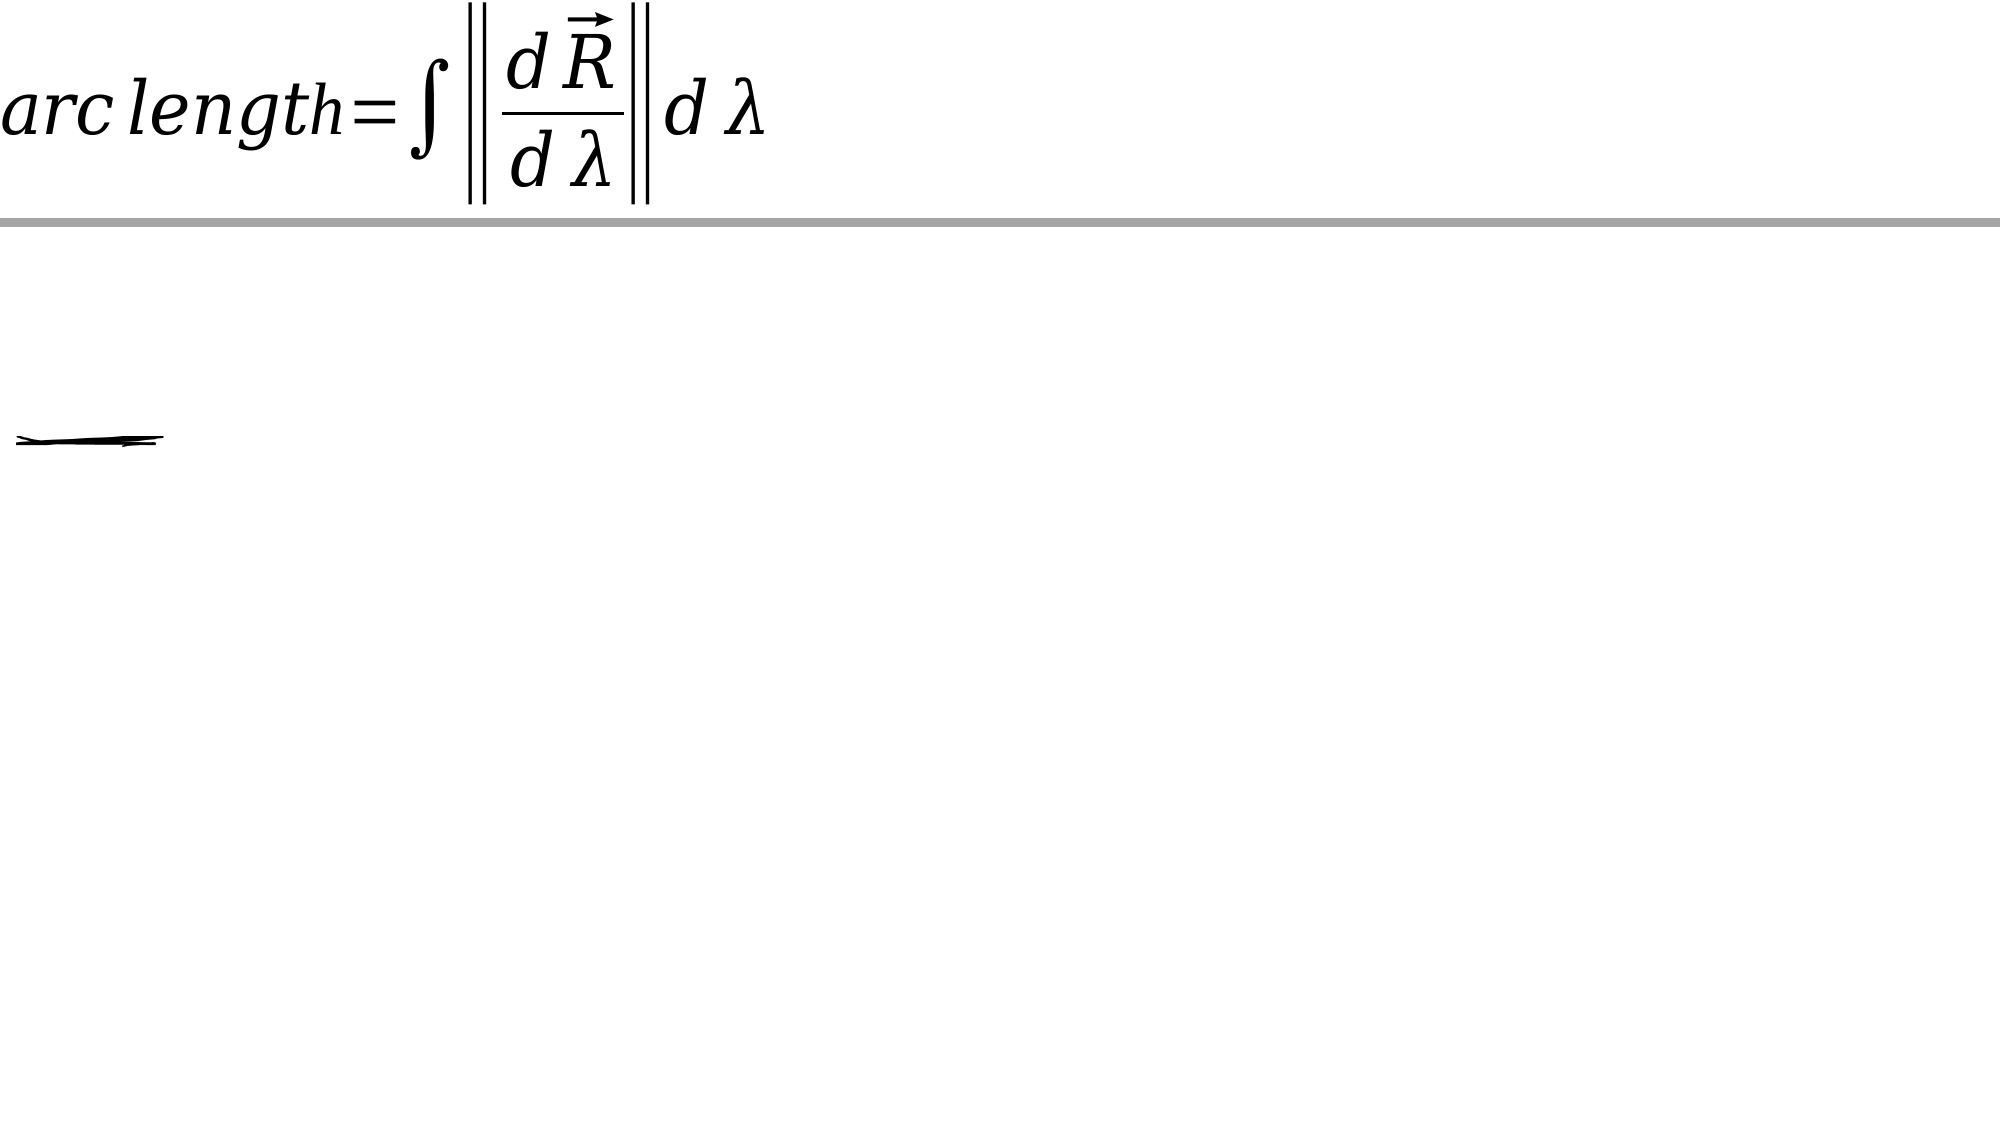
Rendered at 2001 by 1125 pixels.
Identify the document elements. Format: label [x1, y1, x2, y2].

picture [16, 436, 173, 454]
